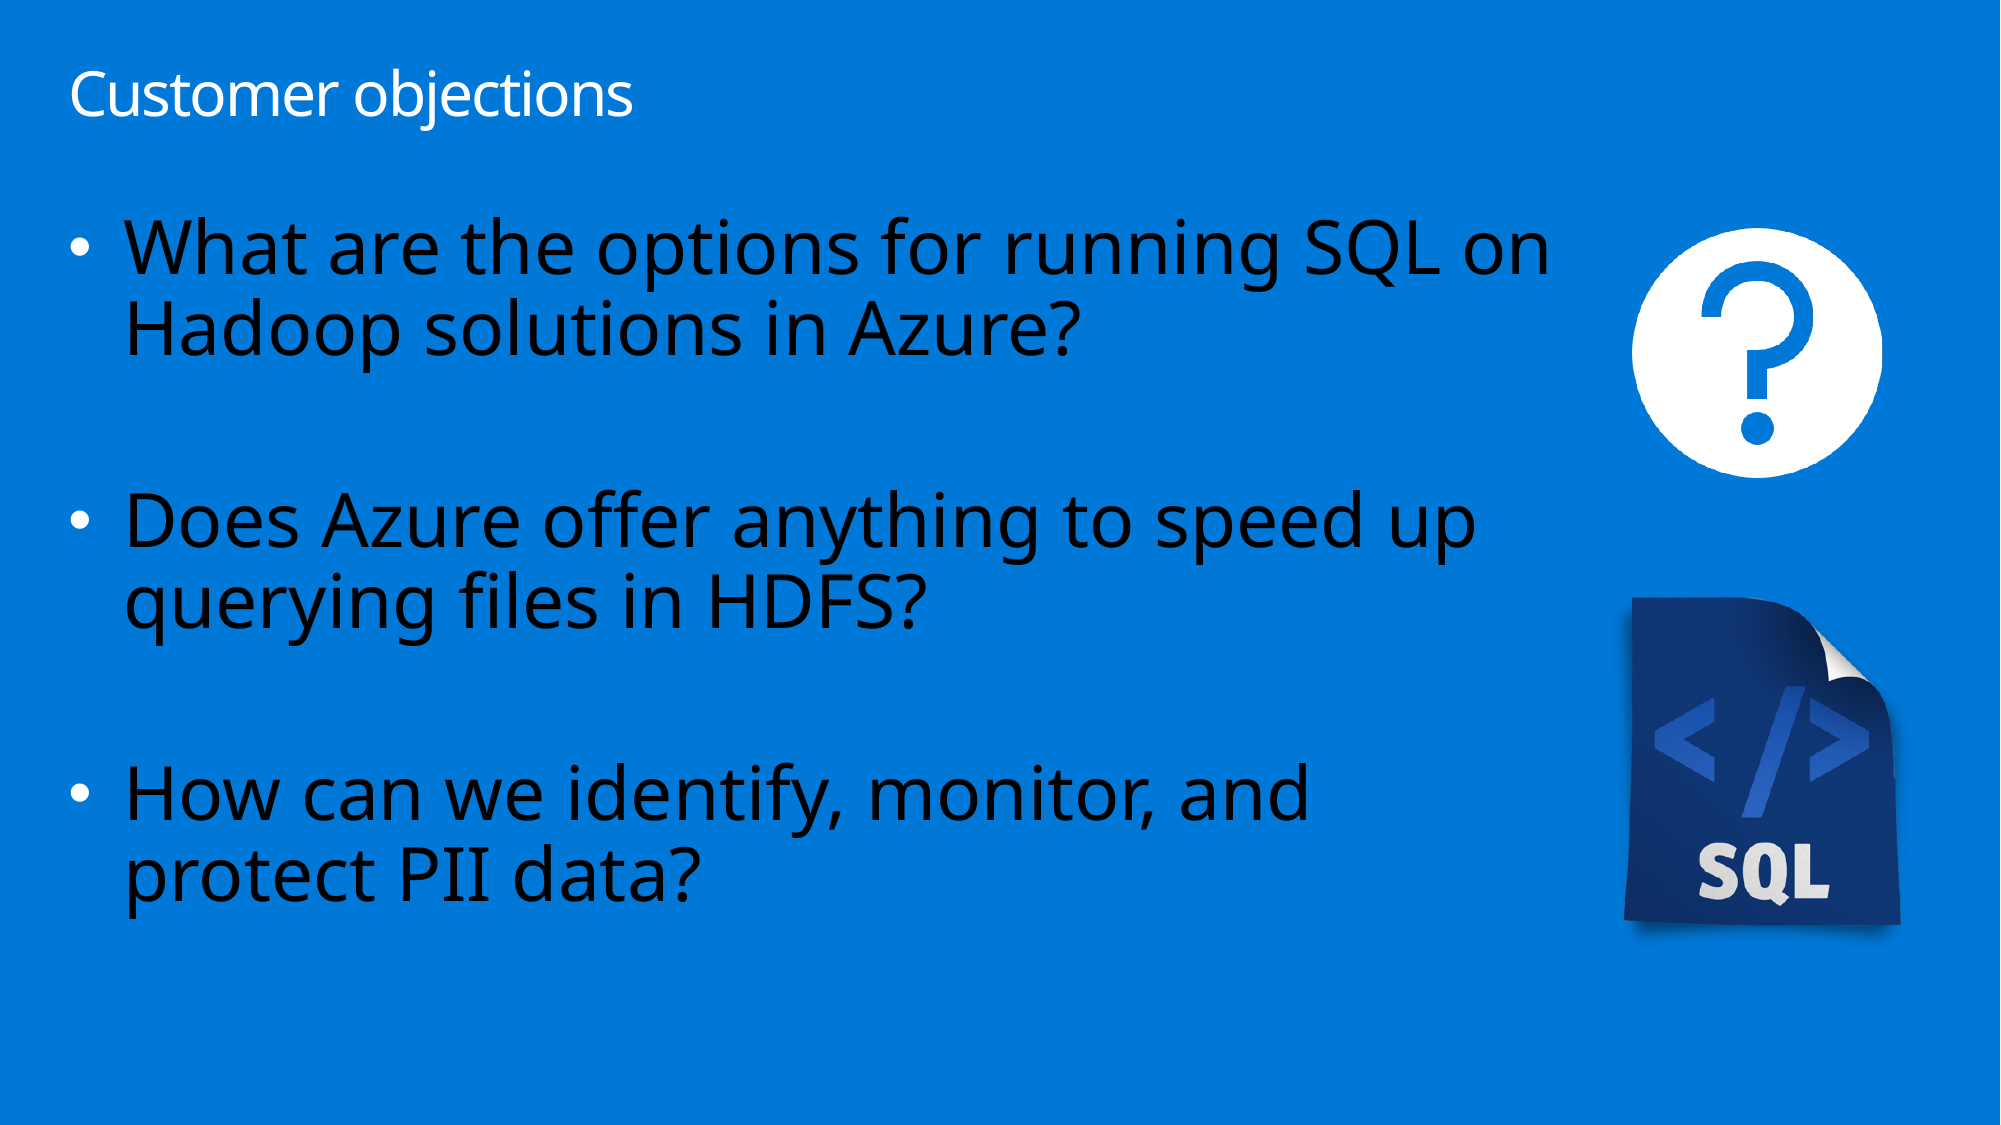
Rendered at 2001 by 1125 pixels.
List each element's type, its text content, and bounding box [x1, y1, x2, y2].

title Customer objections [44, 47, 1957, 196]
picture [1599, 194, 1916, 511]
picture [1544, 550, 1971, 978]
list What are the options for running SQL on Hadoop solutions in Azure? Does Azure offer anything to speed up querying files in HDFS? How can we identify, monitor, and protect PII data? [44, 196, 1600, 1073]
